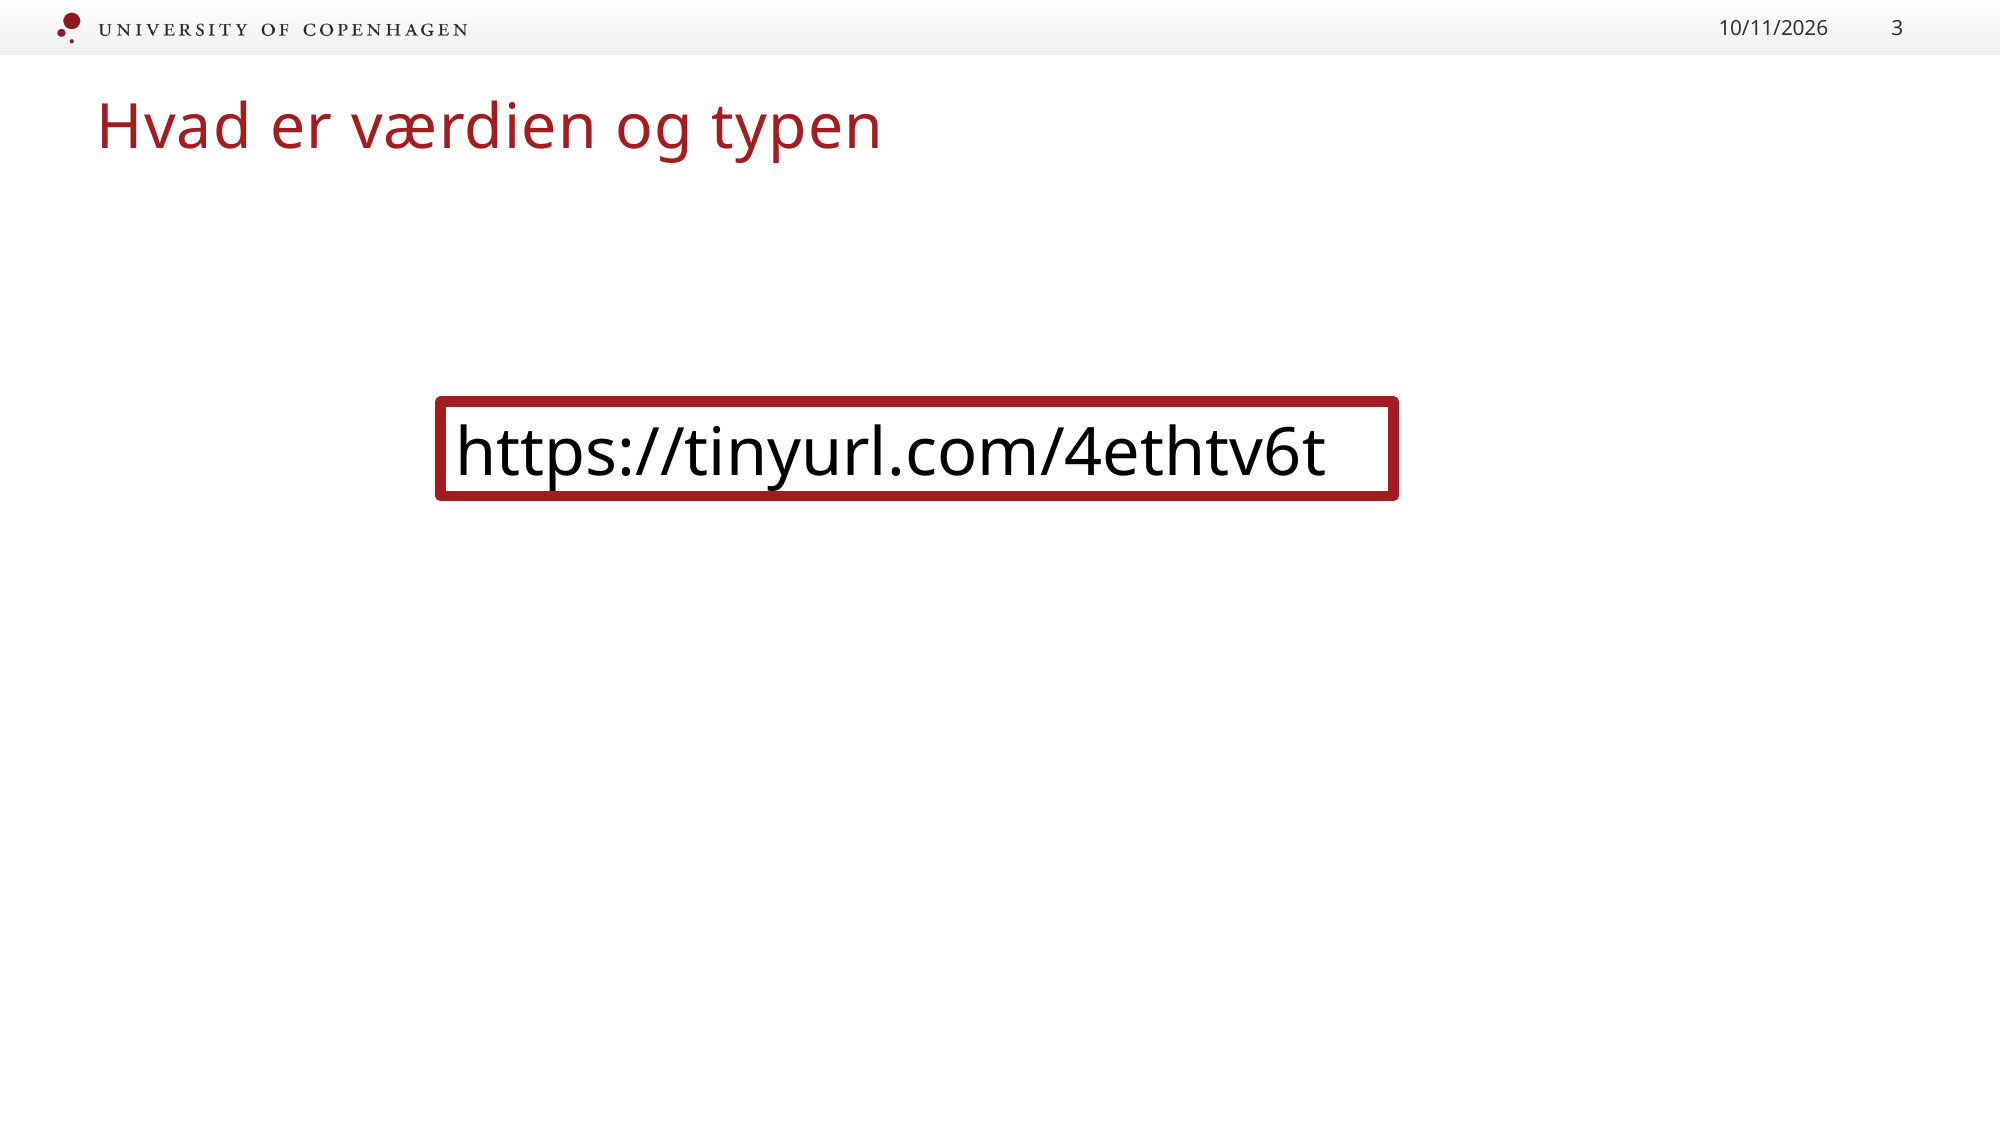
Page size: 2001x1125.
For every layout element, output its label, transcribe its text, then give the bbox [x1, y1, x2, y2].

picture [92, 15, 475, 42]
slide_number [1694, 14, 1829, 43]
text_box https://tinyurl.com/4ethtv6t [440, 401, 1394, 497]
slide_number 3 [1840, 14, 1904, 43]
title Hvad er værdien og typen [96, 86, 1904, 229]
